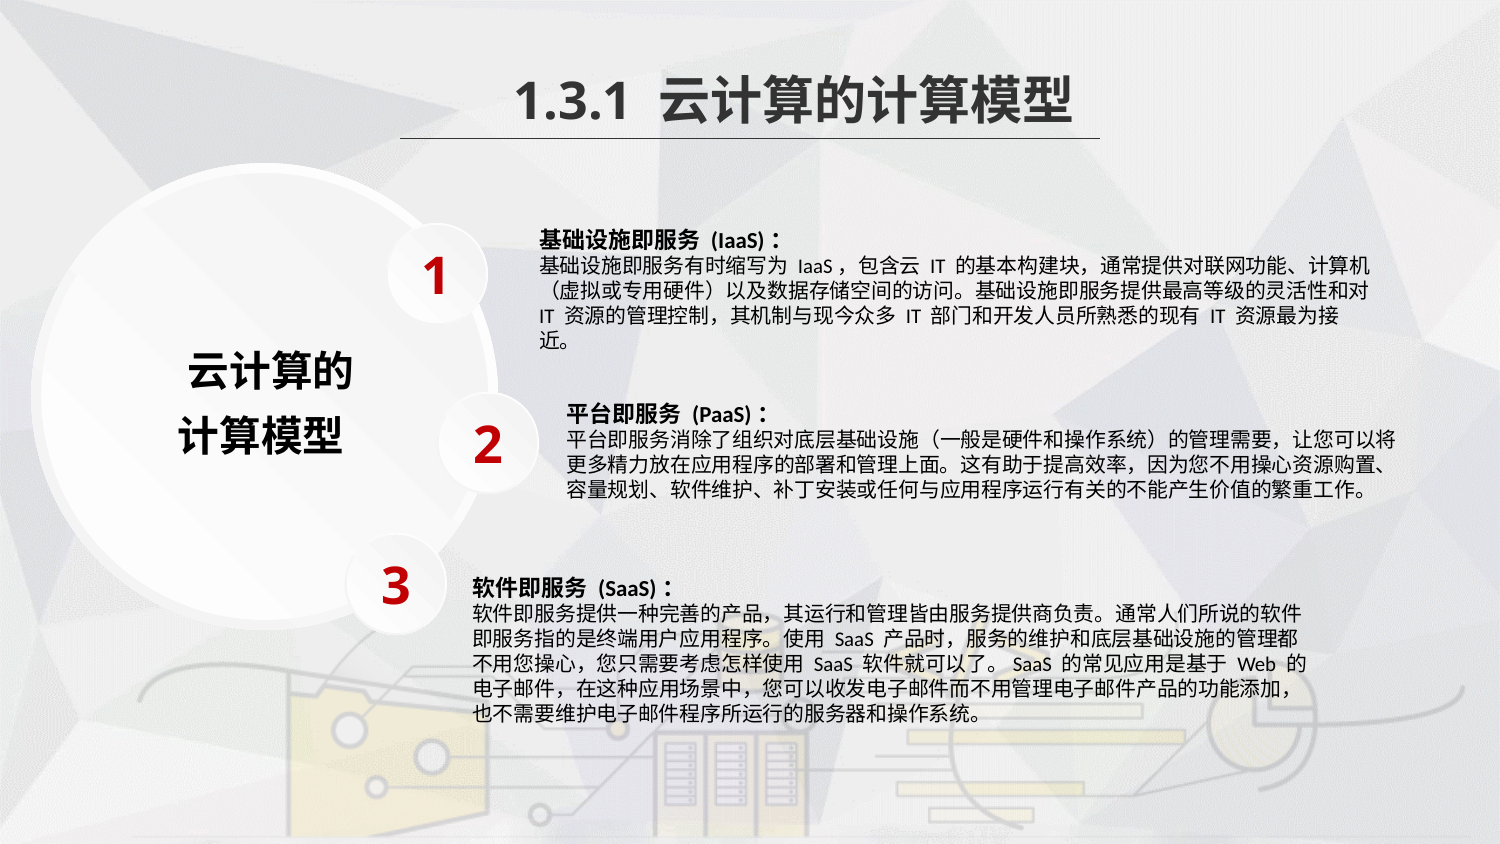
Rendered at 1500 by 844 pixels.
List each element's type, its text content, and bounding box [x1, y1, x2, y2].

text_box 1.3.1 云计算的计算模型 [472, 60, 1117, 138]
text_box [436, 391, 540, 495]
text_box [385, 222, 489, 326]
text_box 软件即服务 (SaaS)： 软件即服务提供一种完善的产品，其运行和管理皆由服务提供商负责。通常人们所说的软件即服务指的是终端用户应用程序。使用 SaaS 产品时，服务的维护和底层基础设施的管理都不用您操心，您只需要考虑怎样使用 SaaS 软件就可以了。SaaS 的常见应用是基于 Web 的电子邮件，在这种应用场景中，您可以收发电子邮件而不用管理电子邮件产品的功能添加，也不需要维护电子邮件程序所运行的服务器和操作系统。 [503, 573, 1311, 601]
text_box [344, 532, 448, 636]
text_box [30, 162, 499, 631]
text_box 平台即服务 (PaaS)： 平台即服务消除了组织对底层基础设施（一般是硬件和操作系统）的管理需要，让您可以将更多精力放在应用程序的部署和管理上面。这有助于提高效率，因为您不用操心资源购置、容量规划、软件维护、补丁安装或任何与应用程序运行有关的不能产生价值的繁重工作。 [566, 399, 1406, 502]
picture [0, 0, 1500, 844]
text_box 基础设施即服务 (IaaS)： 基础设施即服务有时缩写为 IaaS，包含云 IT 的基本构建块，通常提供对联网功能、计算机（虚拟或专用硬件）以及数据存储空间的访问。基础设施即服务提供最高等级的灵活性和对 IT 资源的管理控制，其机制与现今众多 IT 部门和开发人员所熟悉的现有 IT 资源最为接近。 [539, 225, 1378, 353]
